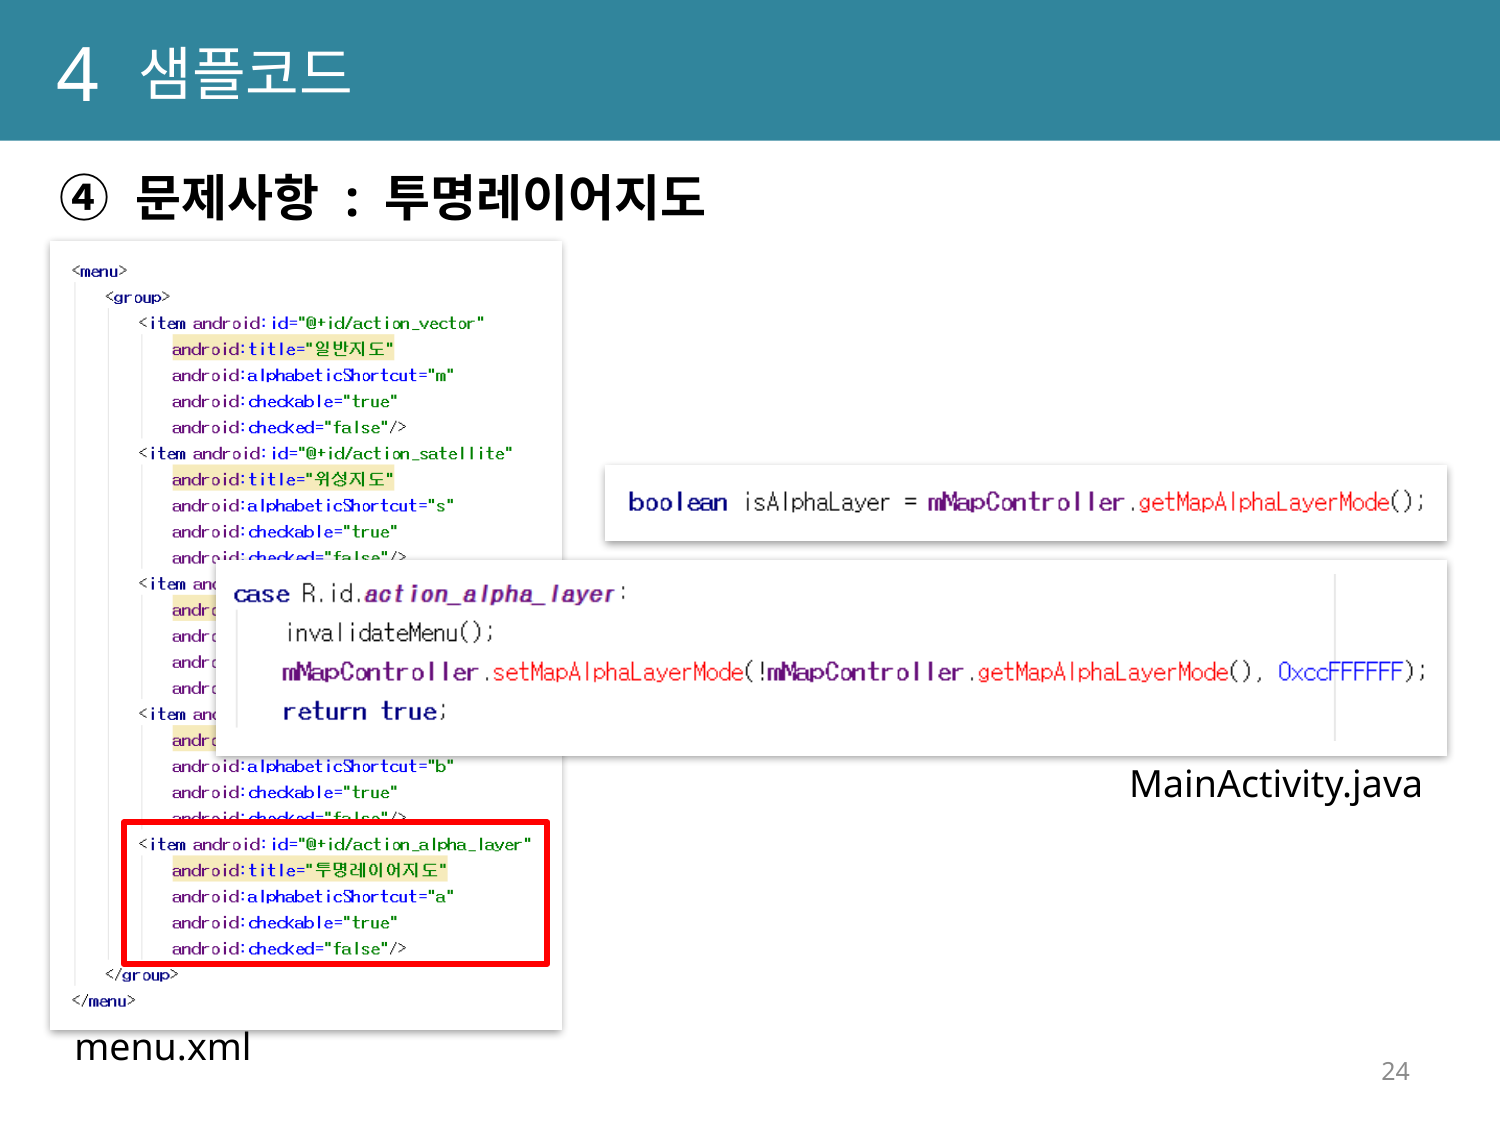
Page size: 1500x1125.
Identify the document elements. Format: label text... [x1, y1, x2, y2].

text_box 4 [41, 19, 124, 125]
slide_number 24 [1074, 1042, 1425, 1103]
text_box ④ 문제사항 : 투명레이어지도 [44, 159, 1427, 234]
text_box 샘플코드 [123, 29, 1046, 115]
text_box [230, 479, 1433, 814]
text_box [0, 0, 1500, 143]
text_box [64, 255, 548, 1077]
